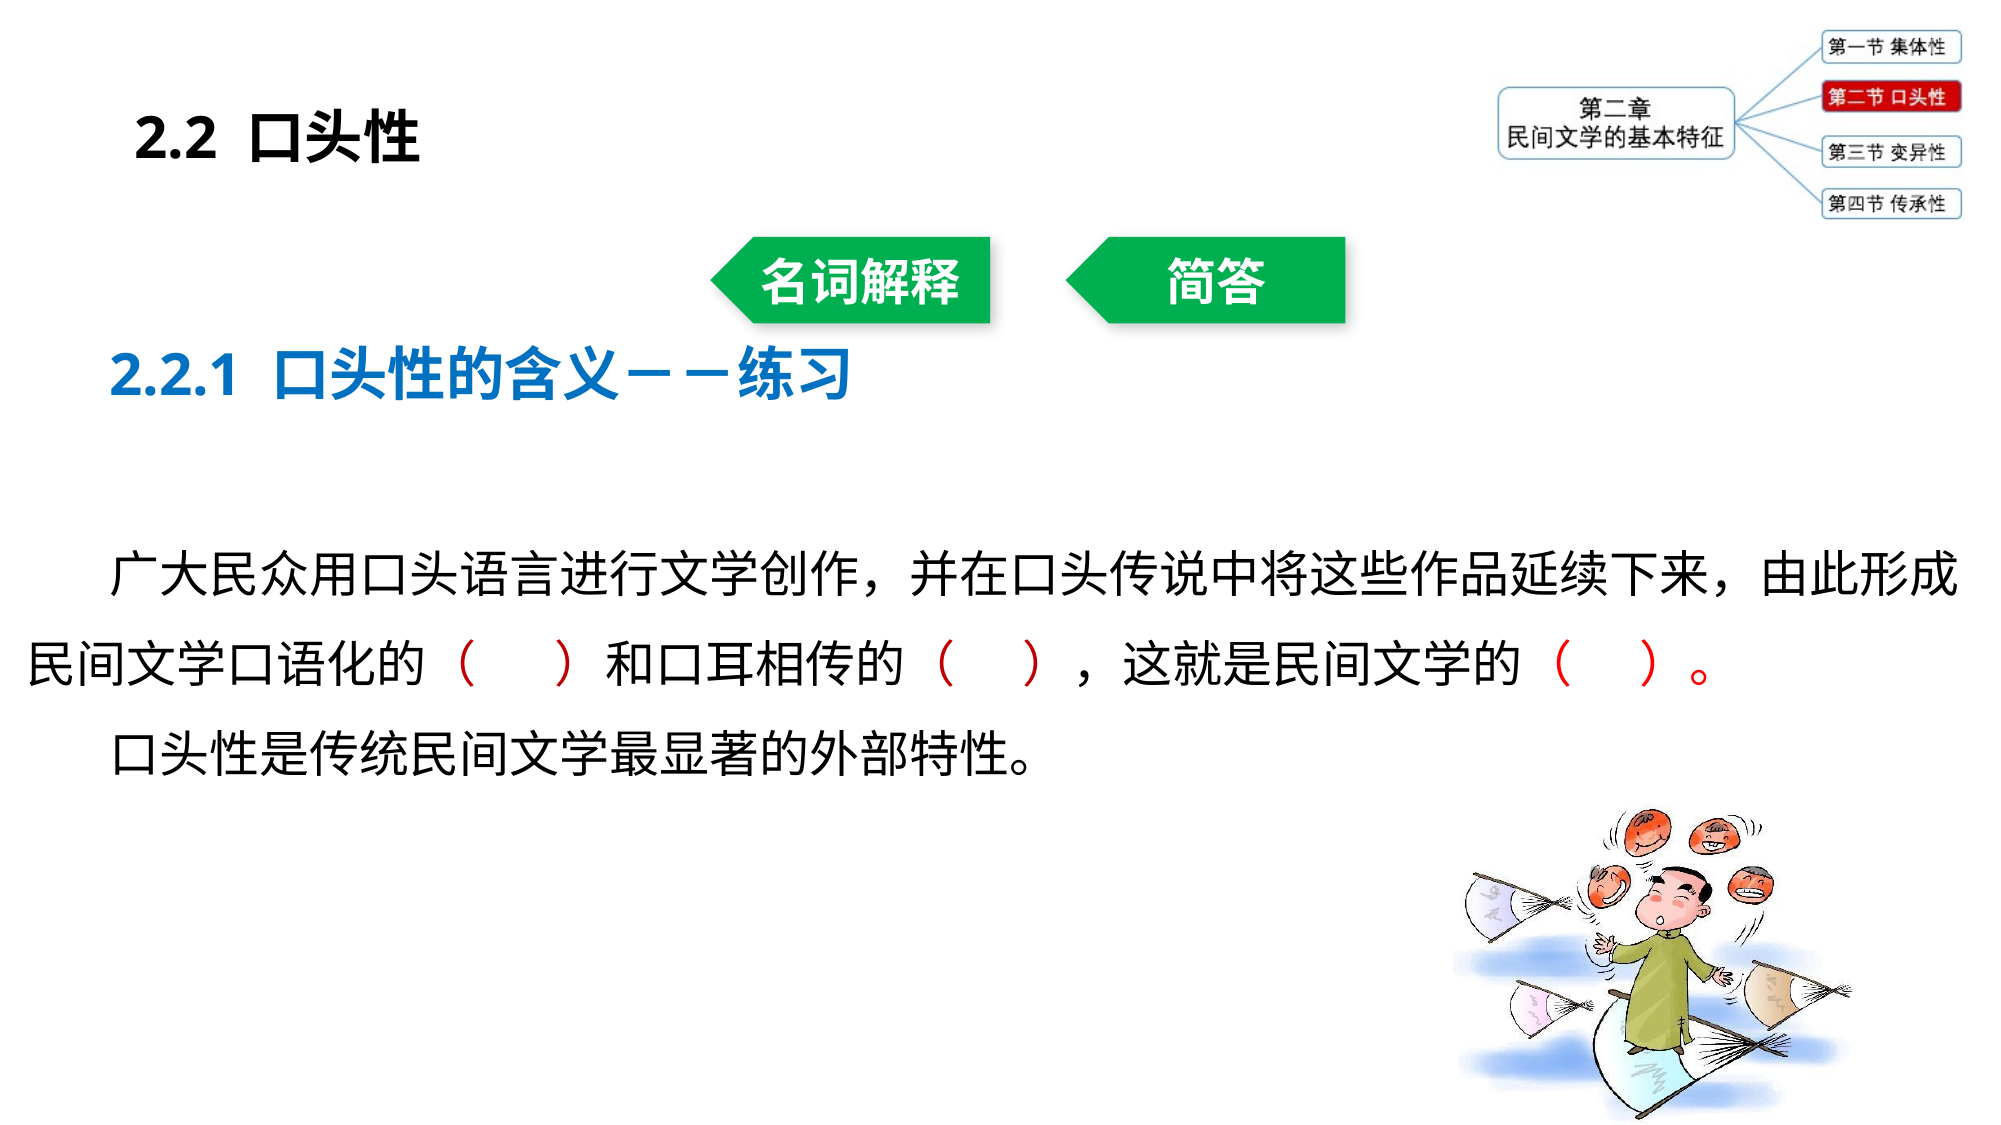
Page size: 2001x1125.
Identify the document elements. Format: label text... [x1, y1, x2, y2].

text_box 简答 [1064, 235, 1347, 325]
picture [1487, 3, 2000, 237]
text_box 2.2 口头性 [29, 57, 792, 178]
picture [1453, 778, 1861, 1125]
text_box 名词解释 [708, 235, 992, 325]
text_box 2.2.1 口头性的含义－－练习 广大民众用口头语言进行文学创作，并在口头传说中将这些作品延续下来，由此形成民间文学口语化的（ ）和口耳相传的（ ），这就是民间文学的（ ）。 口头性是传统民间文学最显著的外部特性。 [11, 294, 2000, 790]
